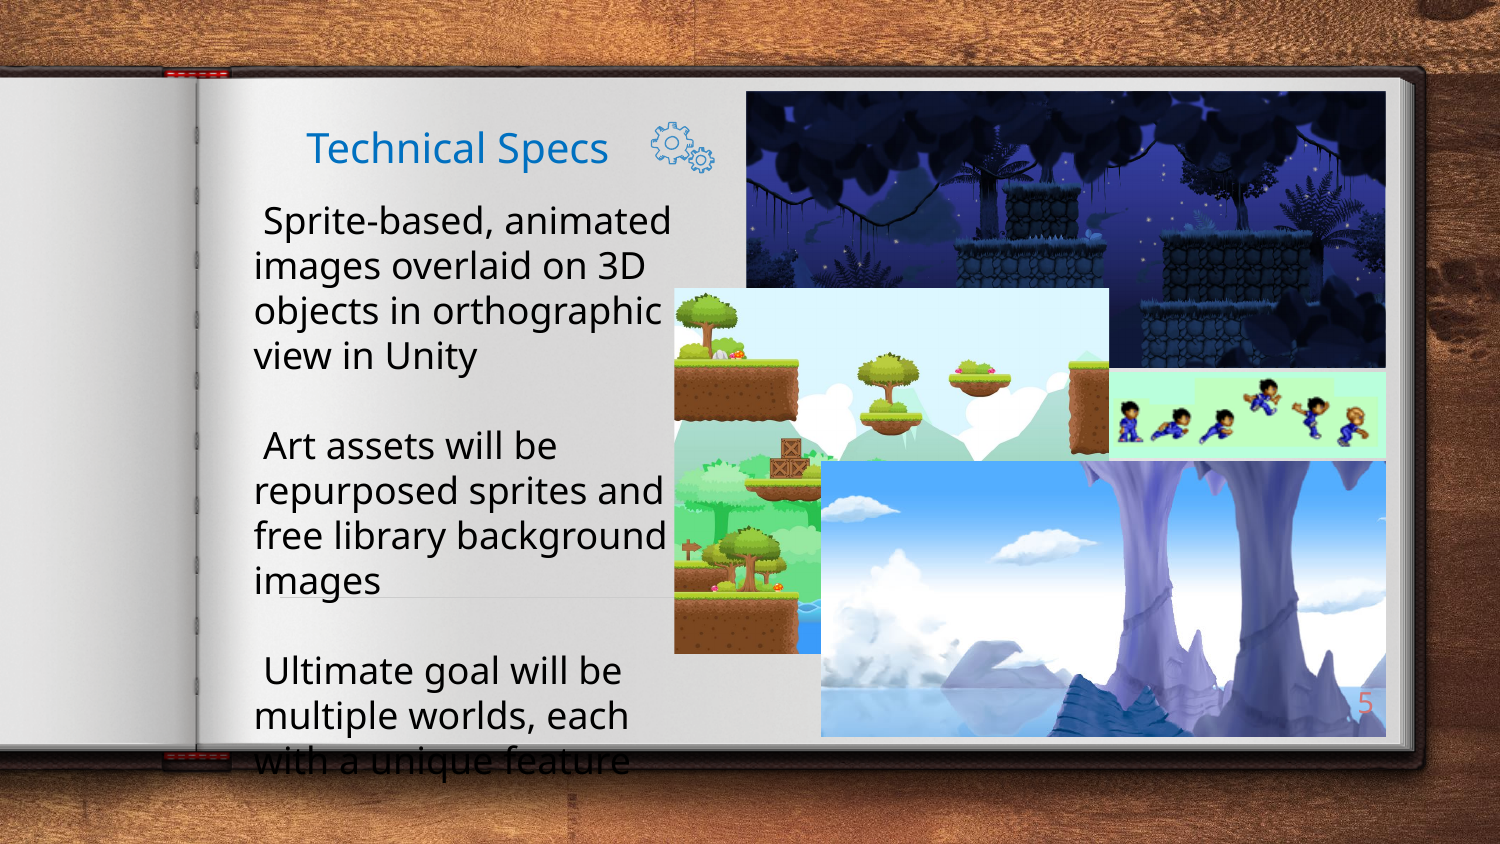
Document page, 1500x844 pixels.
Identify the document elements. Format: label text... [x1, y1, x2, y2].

text_box Sprite-based, animated images overlaid on 3D objects in orthographic view in Unity Art assets will be repurposed sprites and free library background images Ultimate goal will be multiple worlds, each with a unique feature [238, 189, 724, 790]
text_box Technical Specs [169, 114, 741, 180]
text_box [650, 121, 715, 174]
picture [0, 0, 1500, 844]
